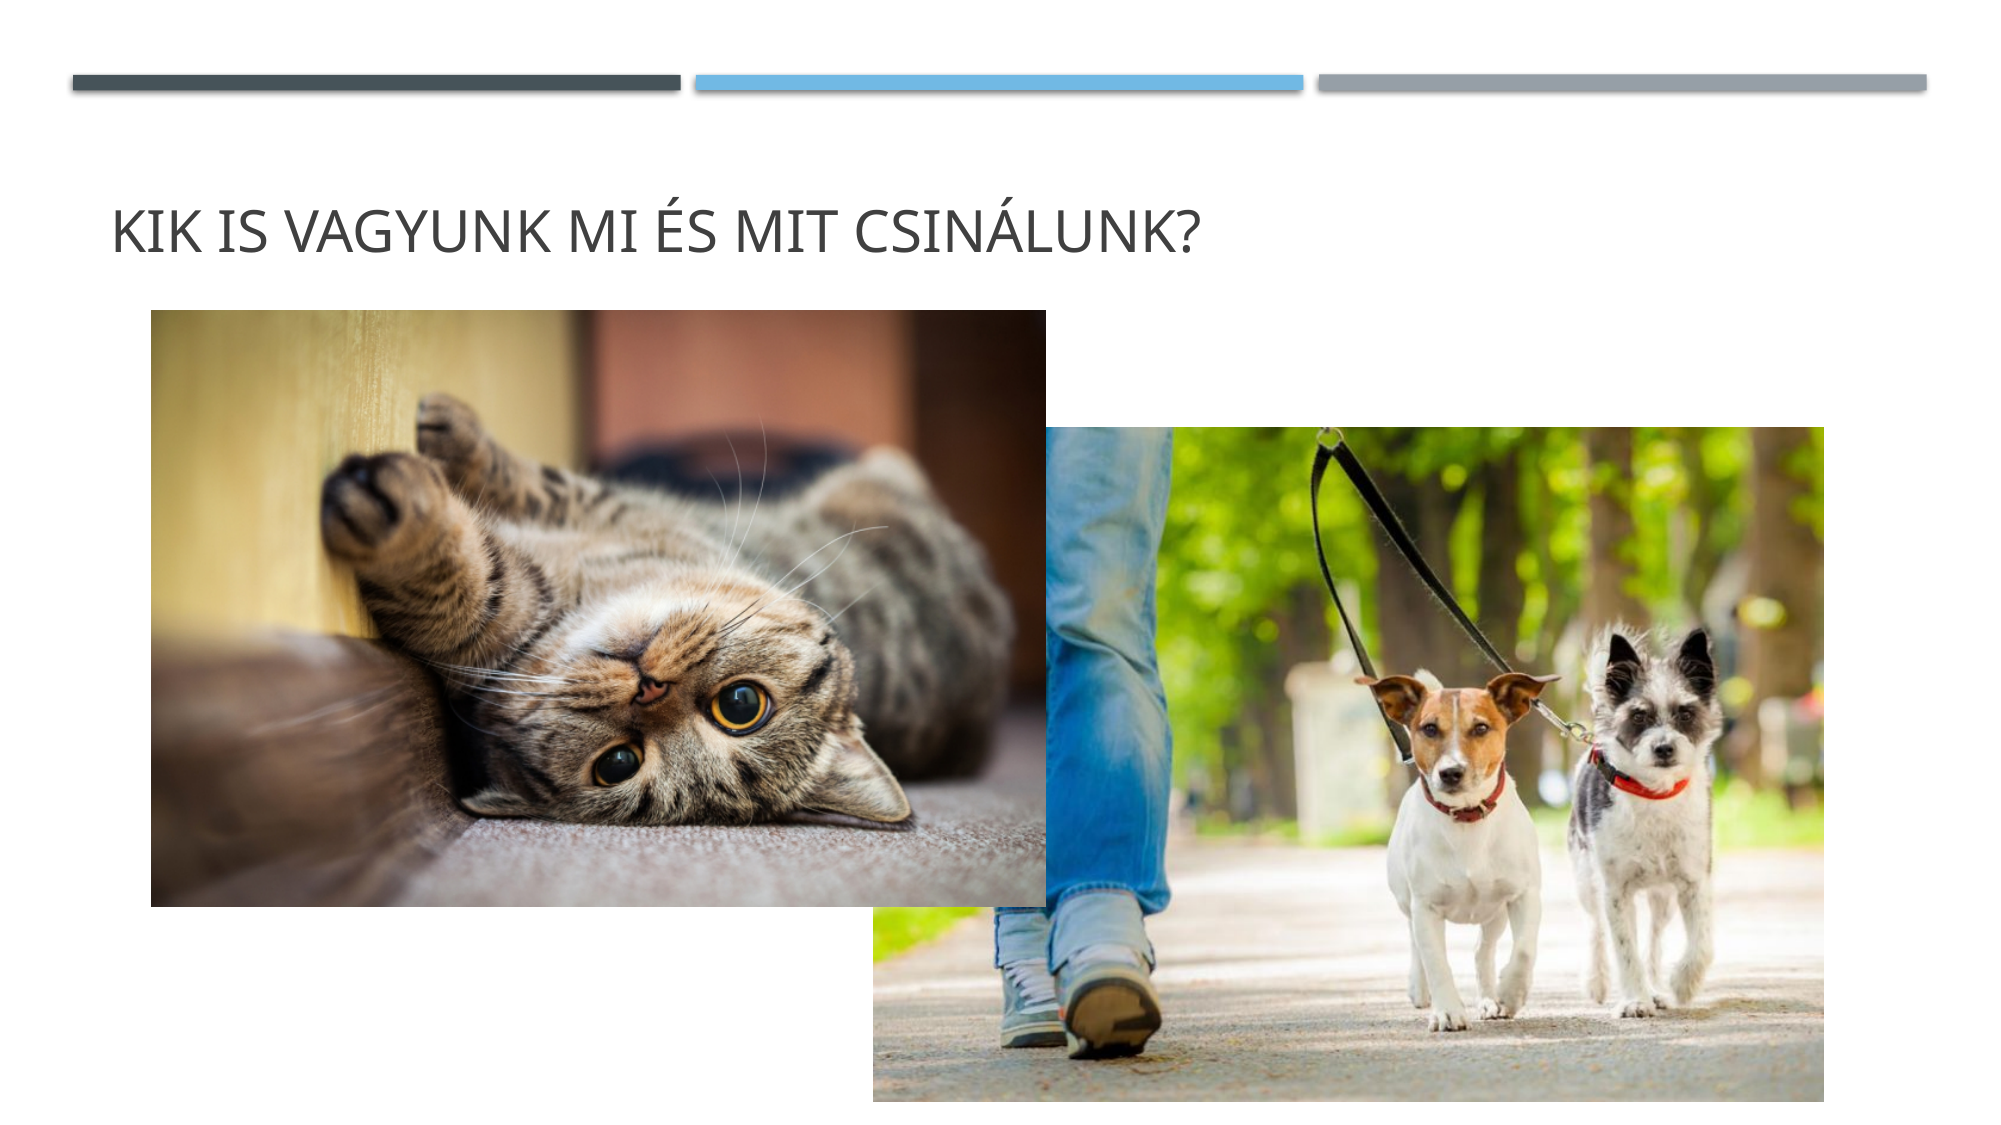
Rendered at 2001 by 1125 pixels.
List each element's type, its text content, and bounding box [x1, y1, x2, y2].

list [150, 309, 1046, 907]
picture [873, 426, 1824, 1102]
title Kik is vagyunk mi és mit csinálunk? [95, 76, 1905, 272]
